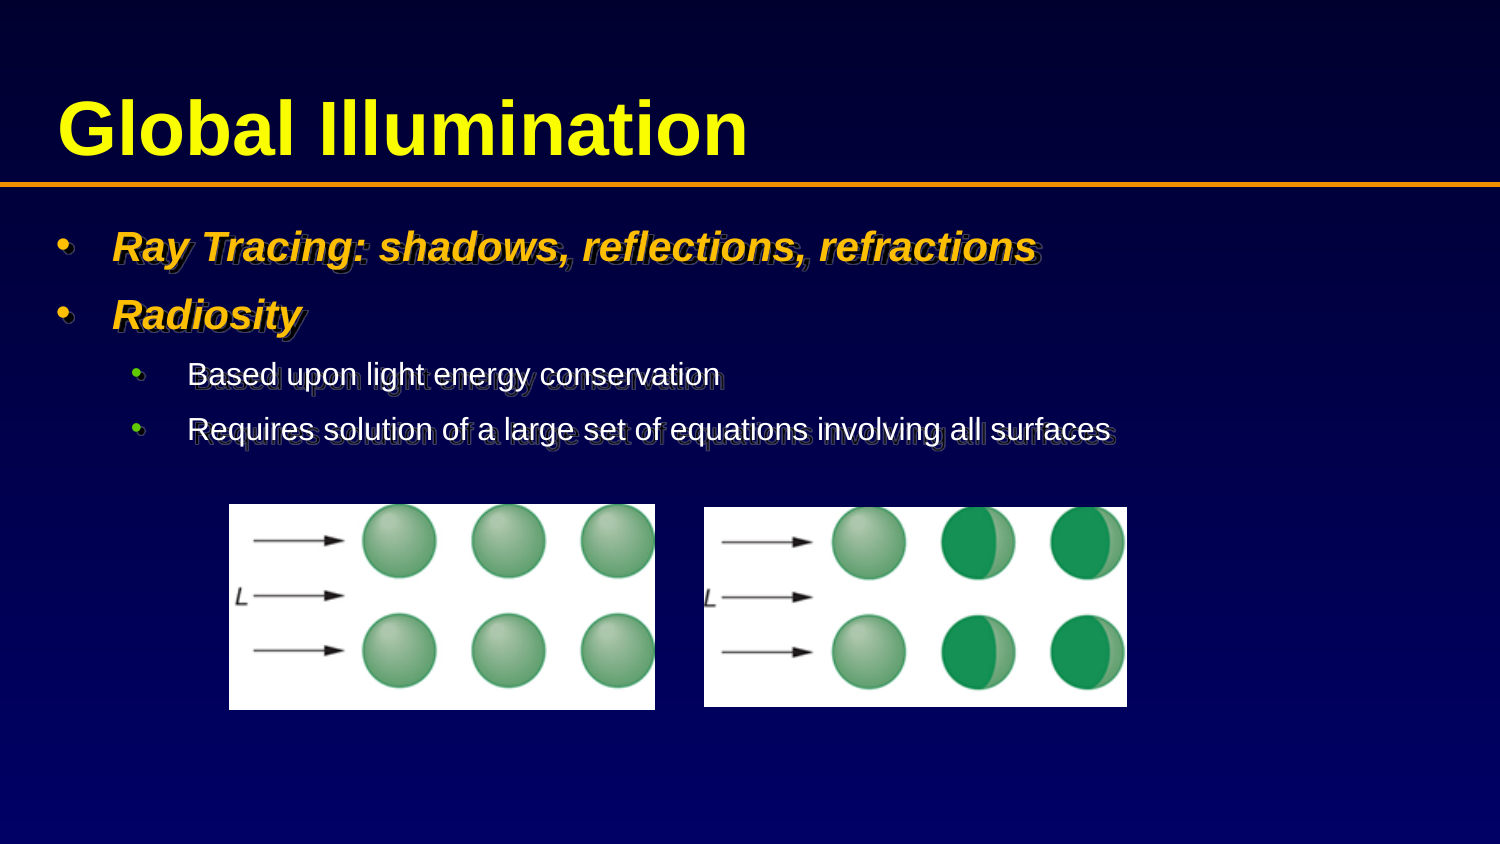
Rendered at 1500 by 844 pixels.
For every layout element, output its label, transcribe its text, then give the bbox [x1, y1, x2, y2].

picture [704, 507, 1127, 707]
title Global Illumination [42, 37, 1450, 179]
list Ray Tracing: shadows, reflections, refractions Radiosity Based upon light energy conservation Requires solution of a large set of equations involving all surfaces [40, 206, 1450, 807]
picture [229, 504, 655, 710]
